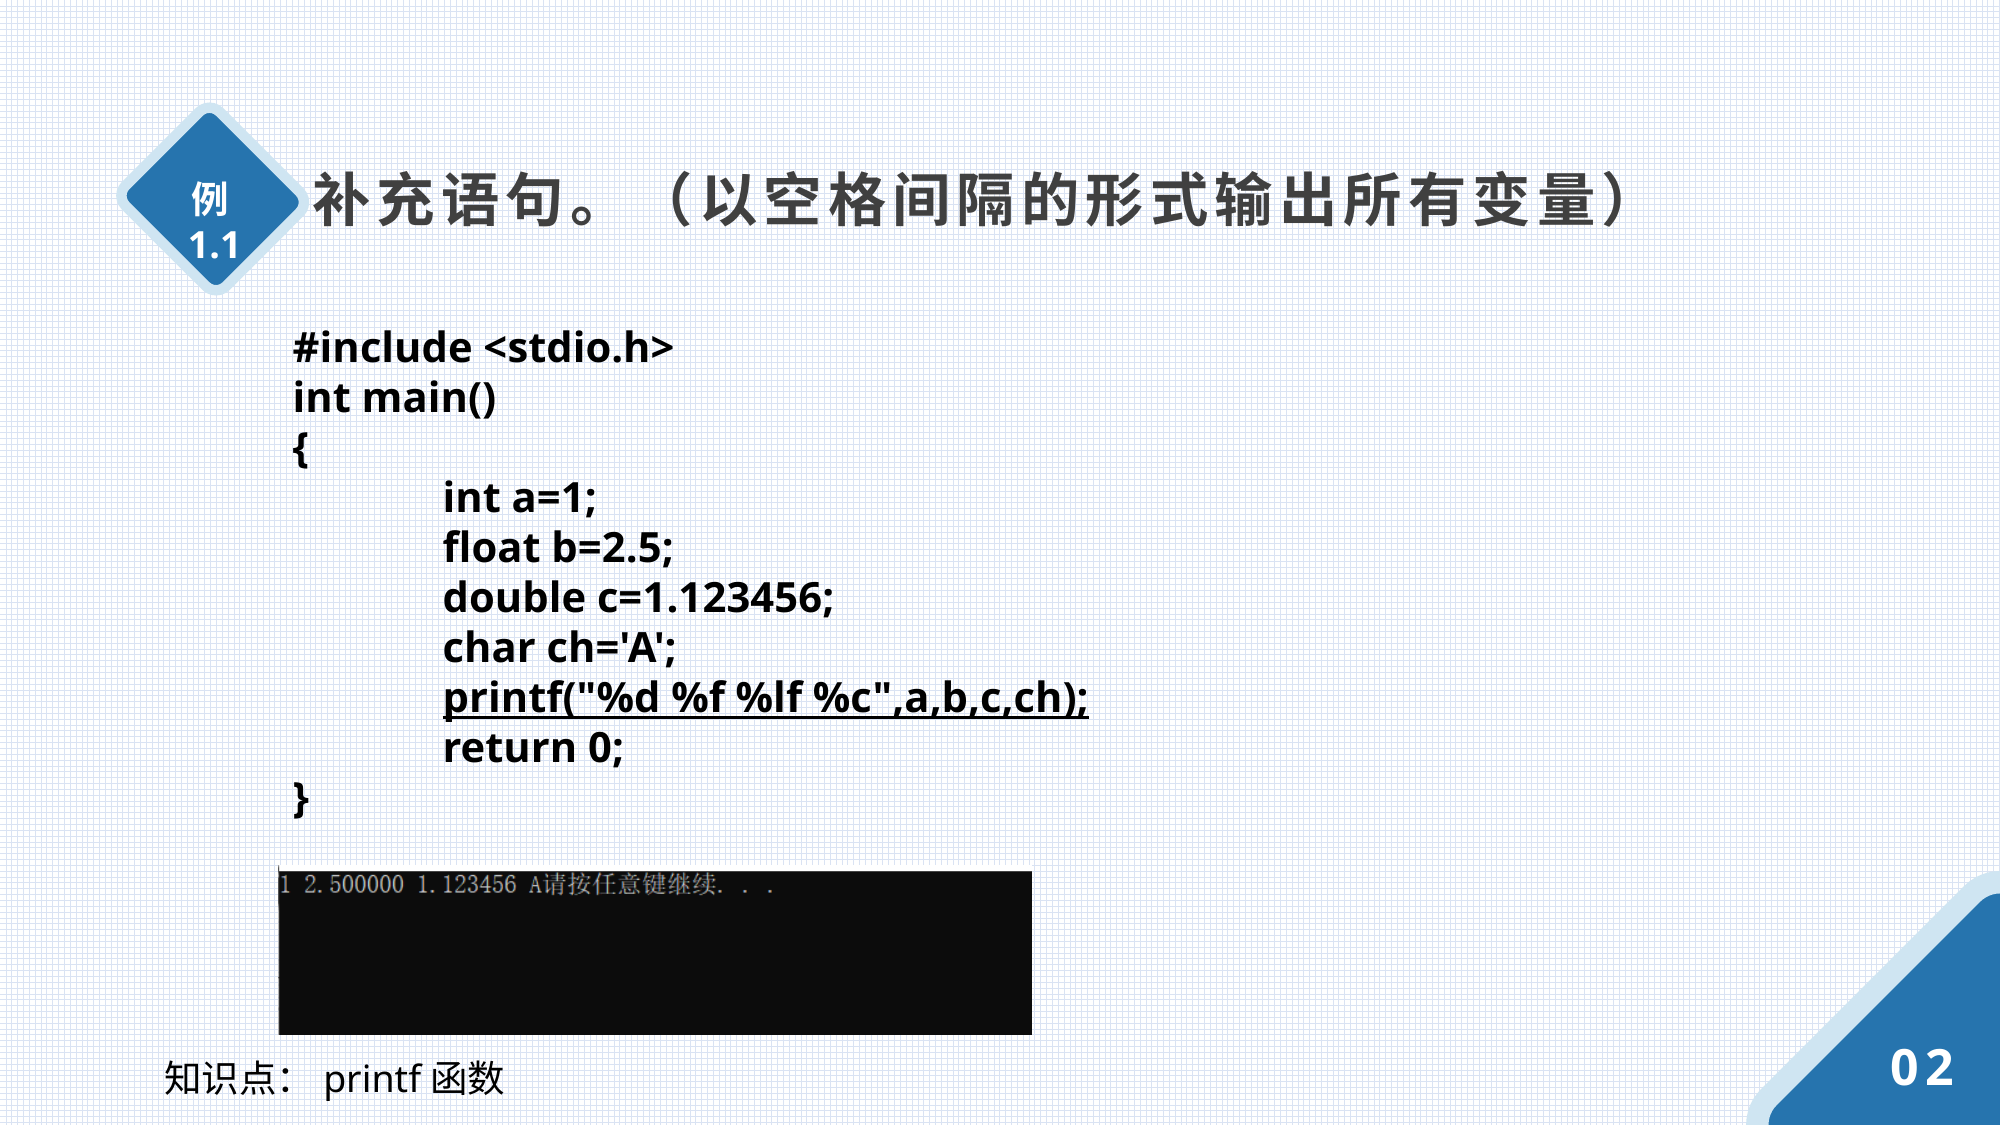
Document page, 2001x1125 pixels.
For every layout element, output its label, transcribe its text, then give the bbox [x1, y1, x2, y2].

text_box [146, 127, 1950, 271]
text_box 知识点：printf函数 [149, 1047, 1332, 1108]
text_box #include <stdio.h> int main() { int a=1; float b=2.5; double c=1.123456; char ch='A'; printf("%d %f %lf %c",a,b,c,ch); return 0; } [278, 313, 1332, 829]
picture [277, 865, 1032, 1035]
text_box 02 [1840, 1028, 2000, 1103]
text_box [1756, 881, 2000, 1125]
